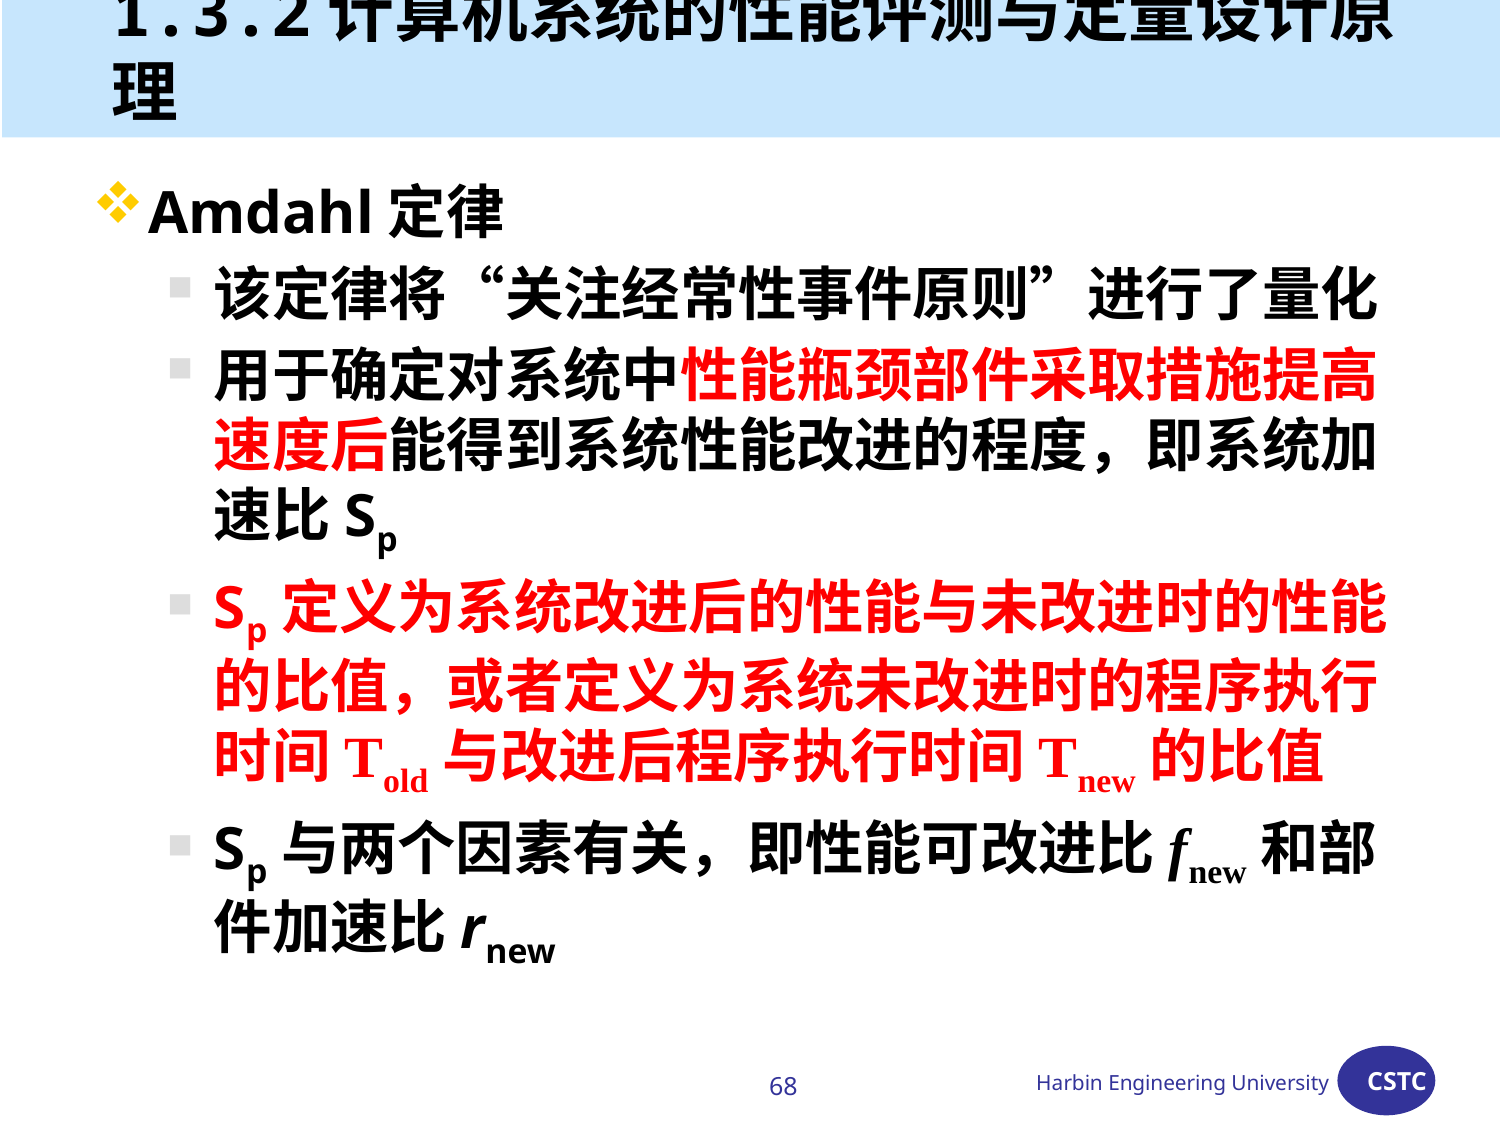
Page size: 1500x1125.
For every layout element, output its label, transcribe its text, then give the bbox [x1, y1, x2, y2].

list Amdahl定律 该定律将“关注经常性事件原则”进行了量化 用于确定对系统中性能瓶颈部件采取措施提高速度后能得到系统性能改进的程度，即系统加速比Sp Sp定义为系统改进后的性能与未改进时的性能的比值，或者定义为系统未改进时的程序执行时间Told与改进后程序执行时间Tnew的比值 Sp与两个因素有关，即性能可改进比fnew和部件加速比rnew [76, 167, 1428, 981]
footer Harbin Engineering University [959, 1062, 1344, 1113]
title 1.3.2计算机系统的性能评测与定量设计原理 [96, 0, 1455, 101]
slide_number 68 [608, 1062, 959, 1113]
